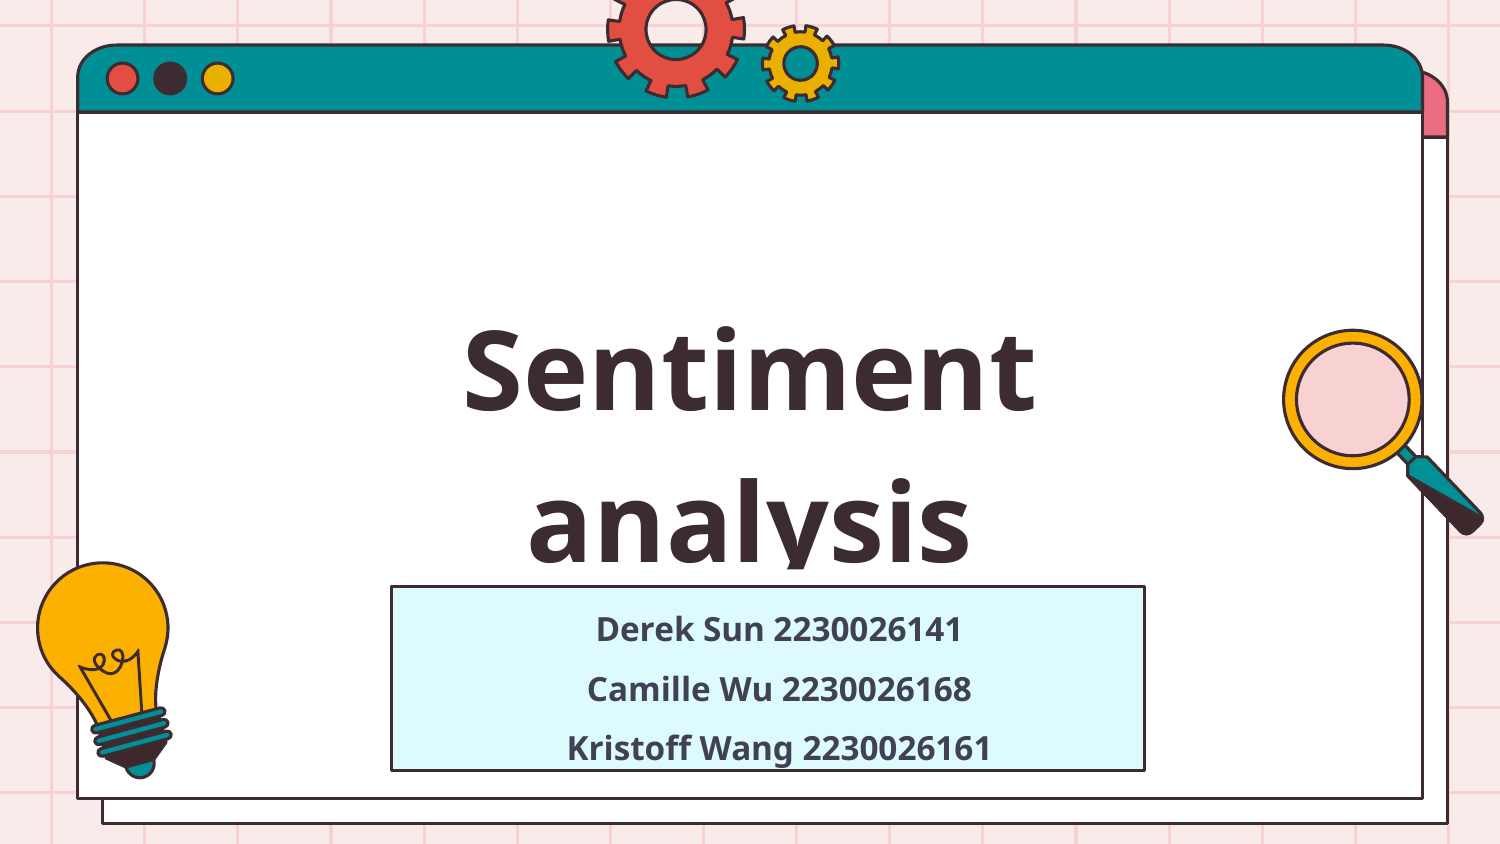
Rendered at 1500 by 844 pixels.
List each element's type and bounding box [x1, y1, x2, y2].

text_box [22, 0, 1483, 795]
